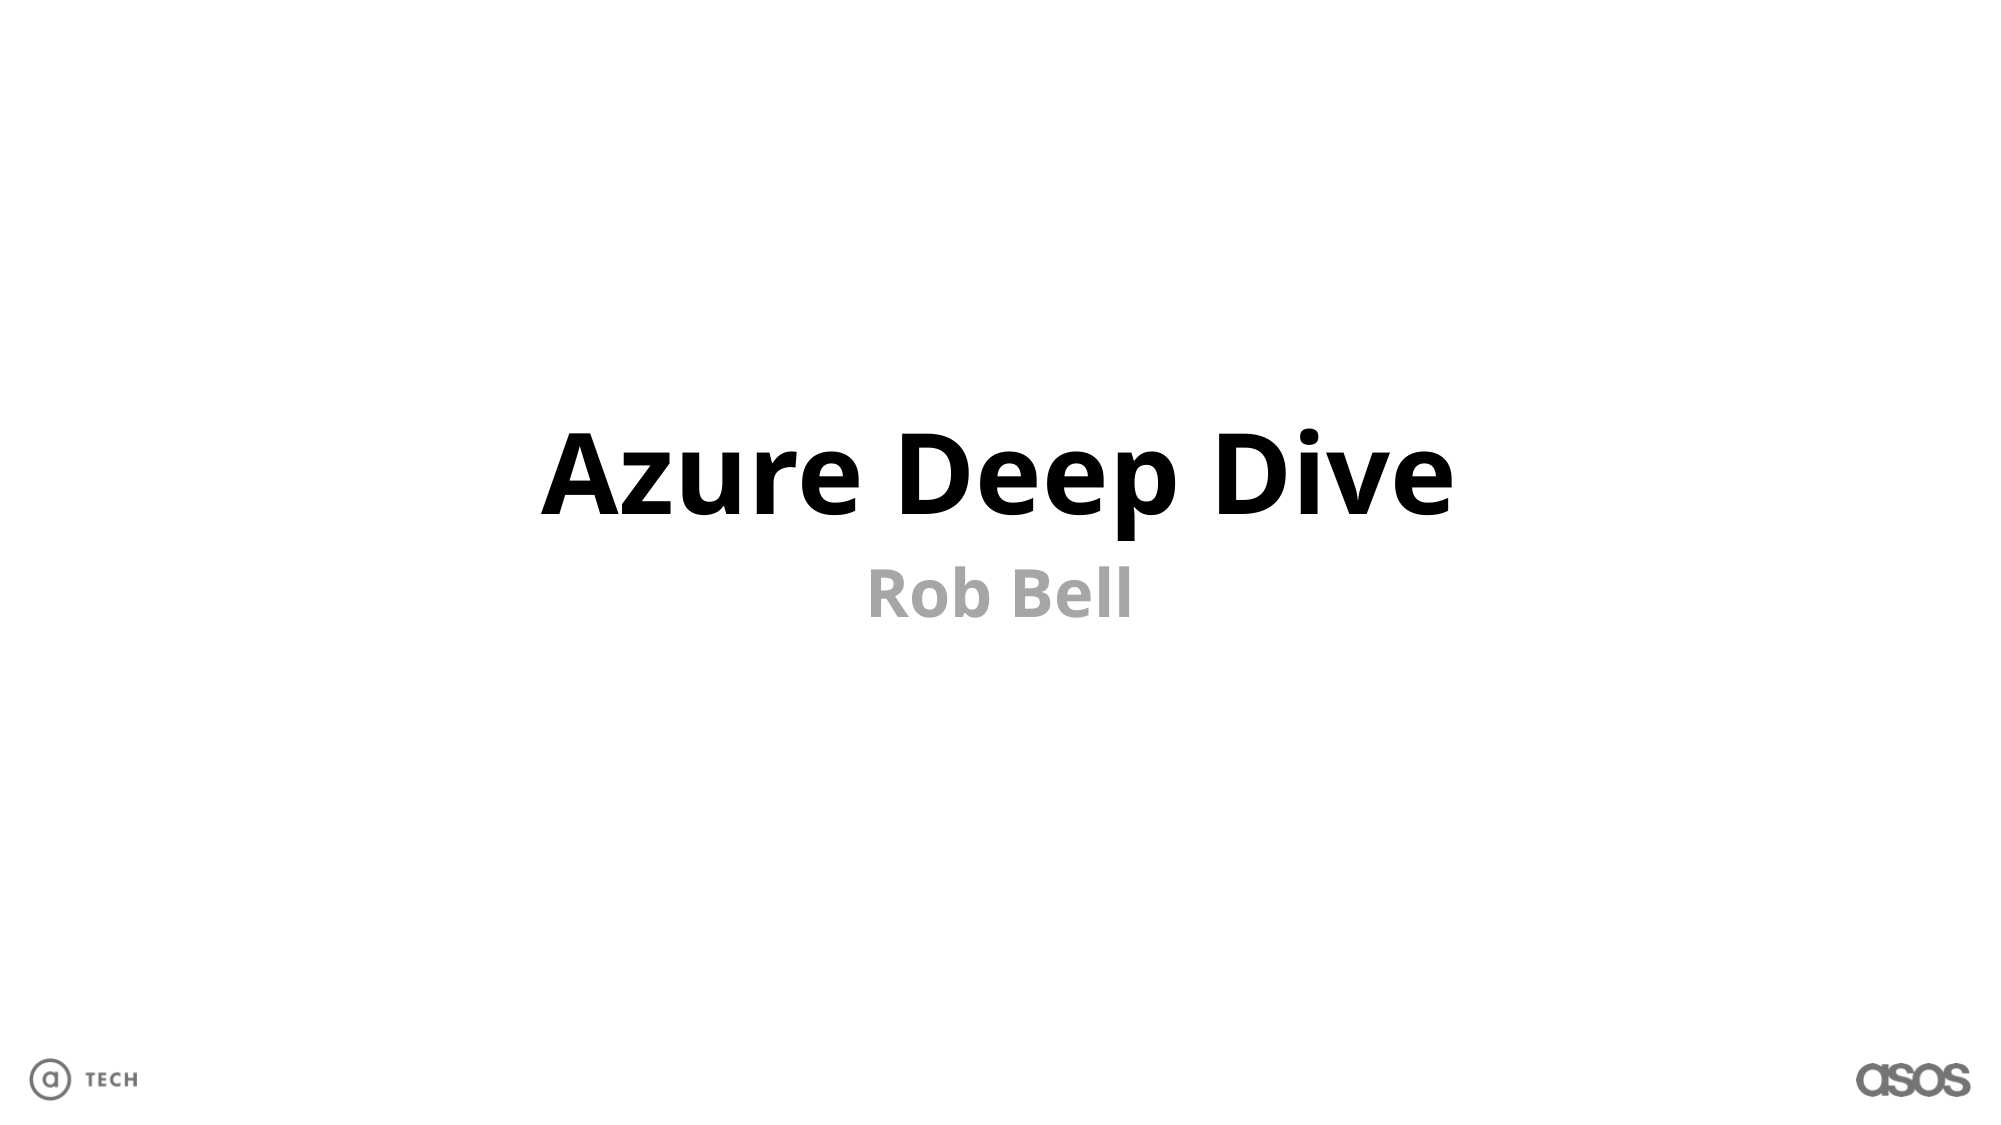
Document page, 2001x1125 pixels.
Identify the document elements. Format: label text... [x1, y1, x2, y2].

list Azure Deep Dive Rob Bell [77, 410, 1923, 731]
